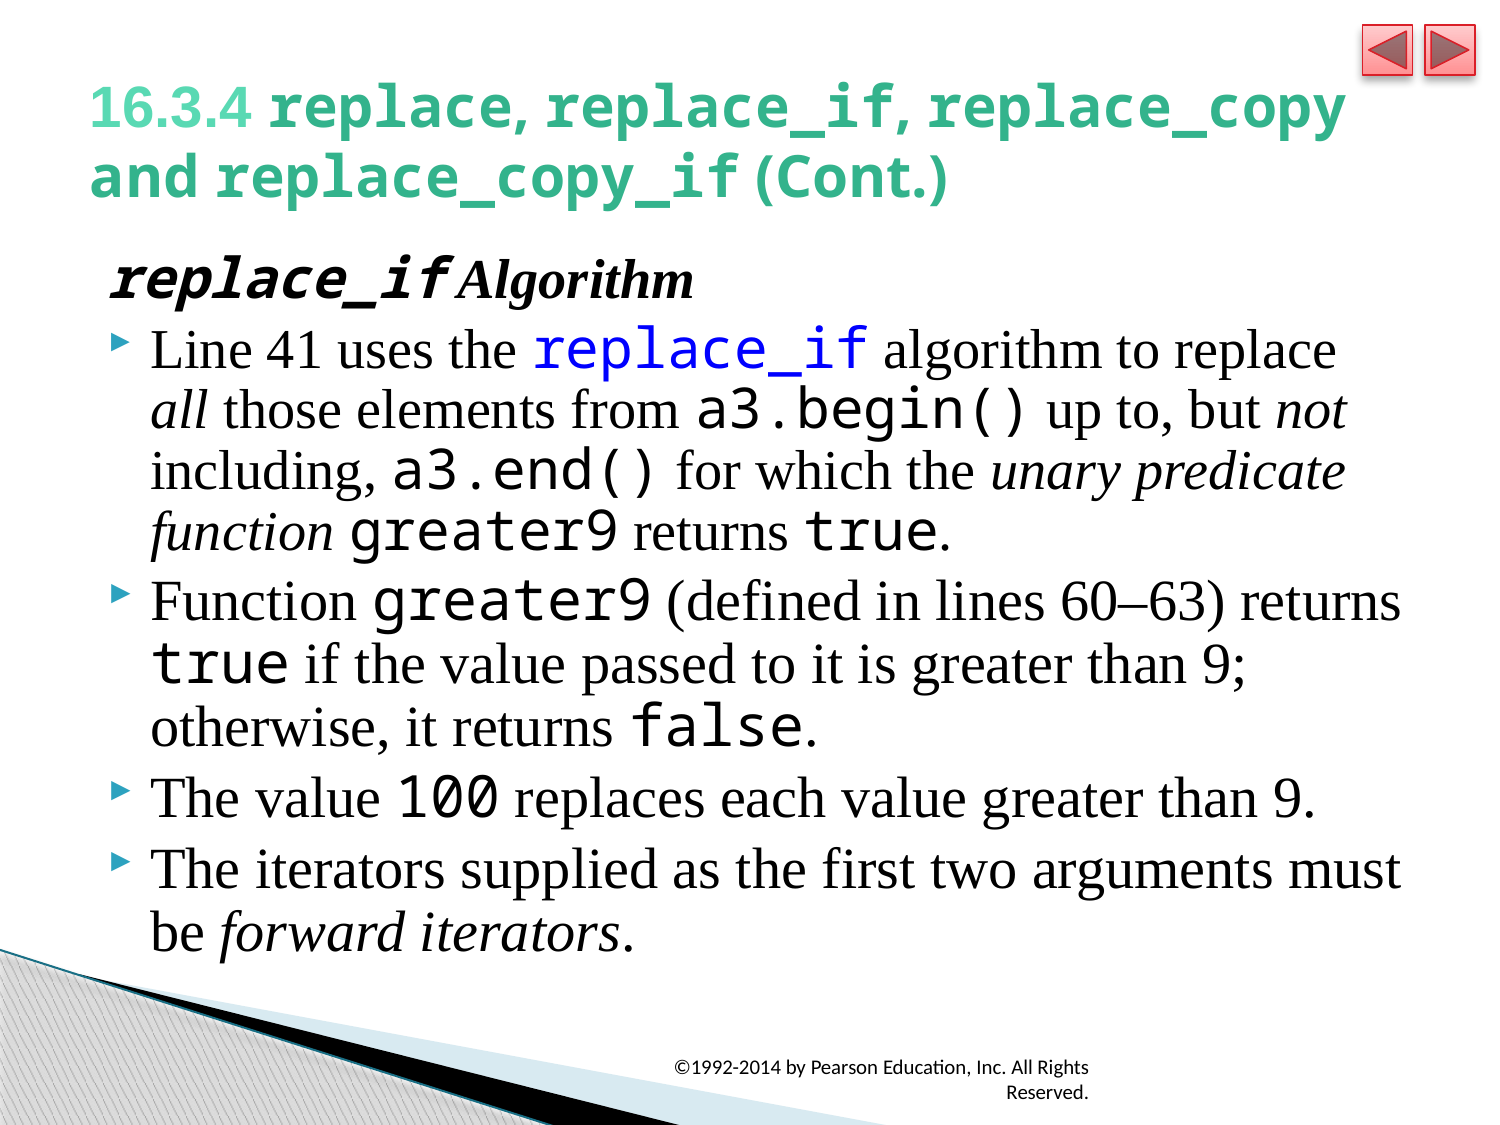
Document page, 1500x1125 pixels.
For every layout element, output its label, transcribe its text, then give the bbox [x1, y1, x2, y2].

list replace_if Algorithm Line 41 uses the replace_if algorithm to replace all those elements from a3.begin() up to, but not including, a3.end() for which the unary predicate function greater9 returns true. Function greater9 (defined in lines 60–63) returns true if the value passed to it is greater than 9; otherwise, it returns false. The value 100 replaces each value greater than 9. The iterators supplied as the first two arguments must be forward iterators. [75, 242, 1425, 986]
title 16.3.4 replace, replace_if, replace_copy and replace_copy_if (Cont.) [75, 45, 1425, 233]
footer ©1992-2014 by Pearson Education, Inc. All Rights Reserved. [650, 1051, 1105, 1112]
